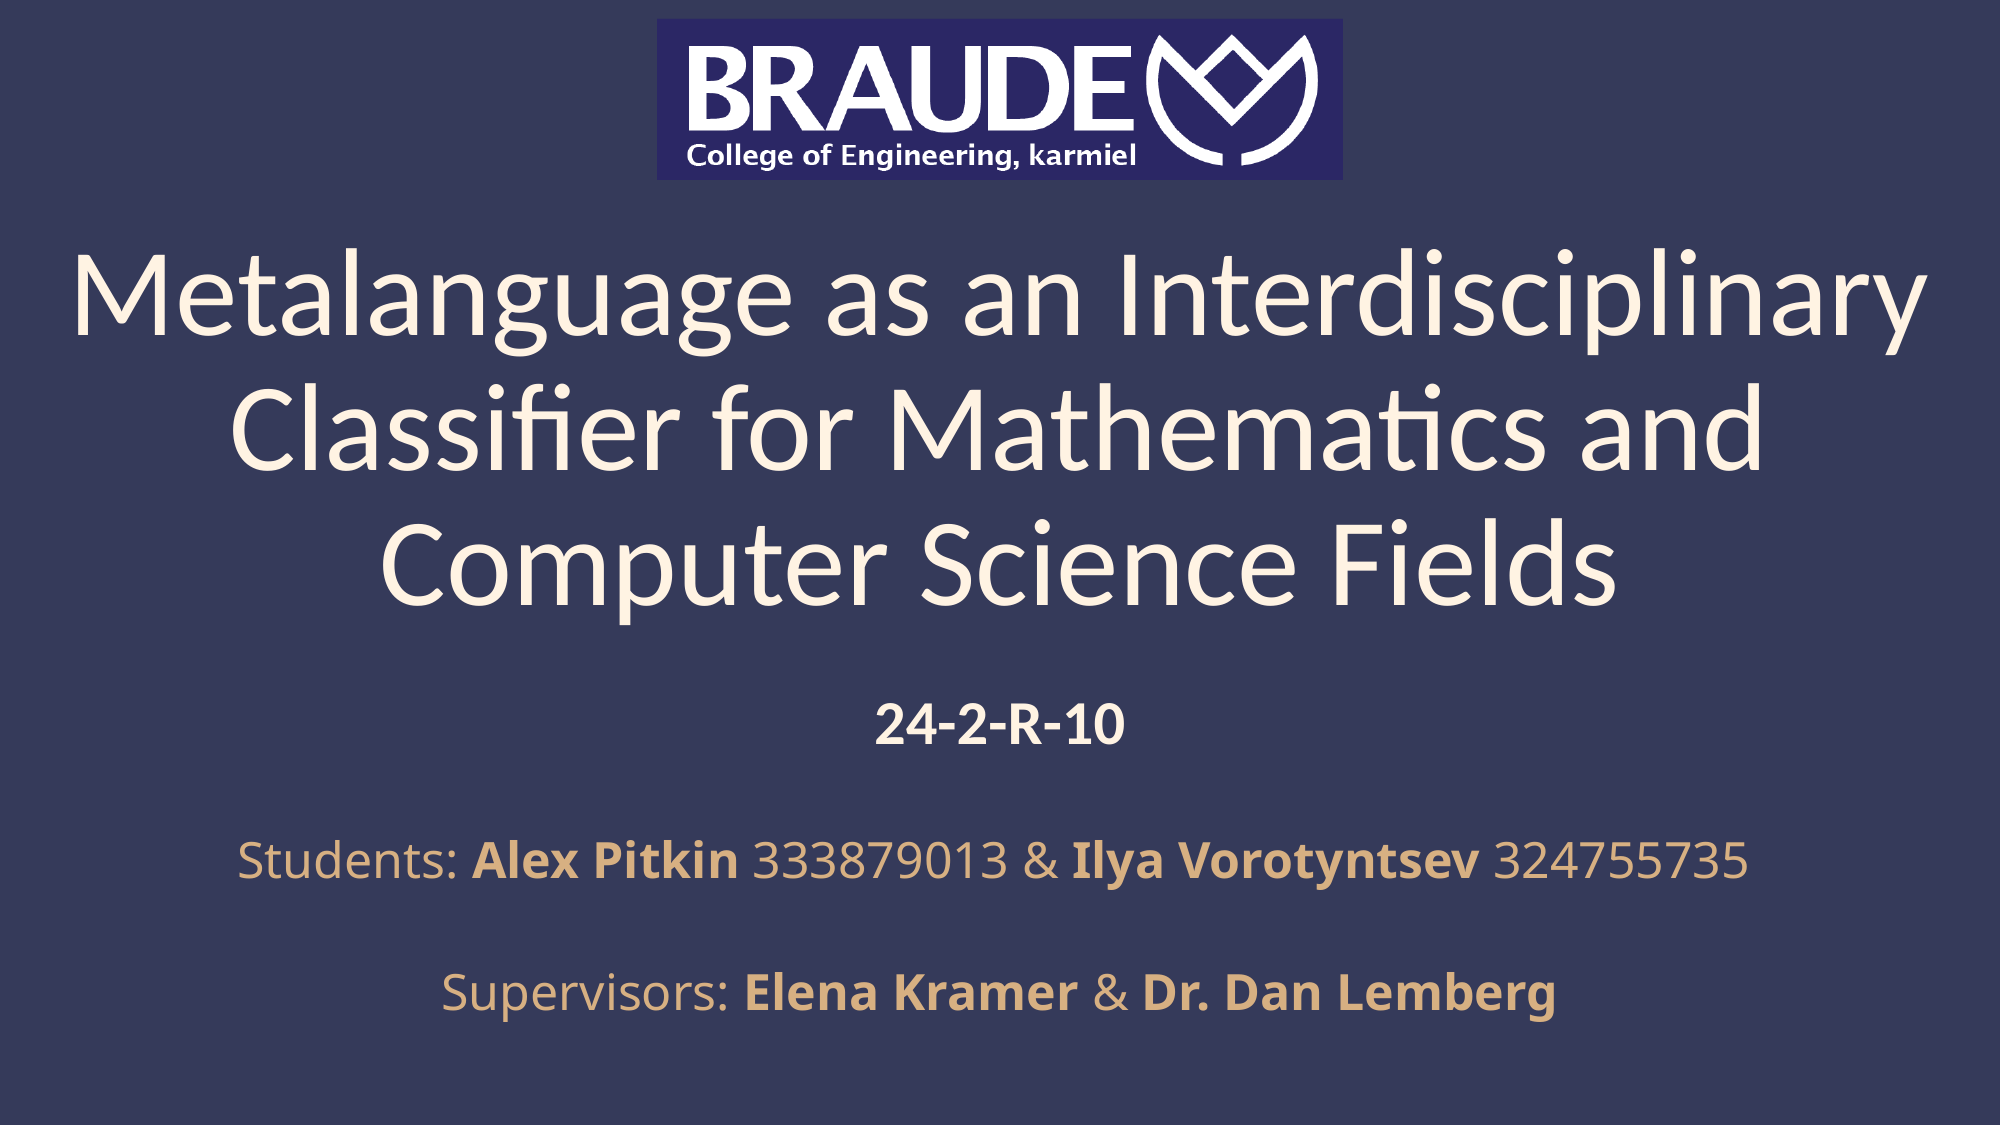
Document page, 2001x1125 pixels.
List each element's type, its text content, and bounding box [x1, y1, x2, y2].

text_box Supervisors: Elena Kramer & Dr. Dan Lemberg [0, 959, 2000, 1045]
picture [656, 17, 1344, 181]
text_box Students: Alex Pitkin 333879013 & Ilya Vorotyntsev 324755735 [0, 827, 2000, 912]
text_box 24-2-R-10 [0, 668, 2000, 780]
title Metalanguage as an Interdisciplinary Classifier for Mathematics and Computer Science Fields [0, 110, 2000, 668]
